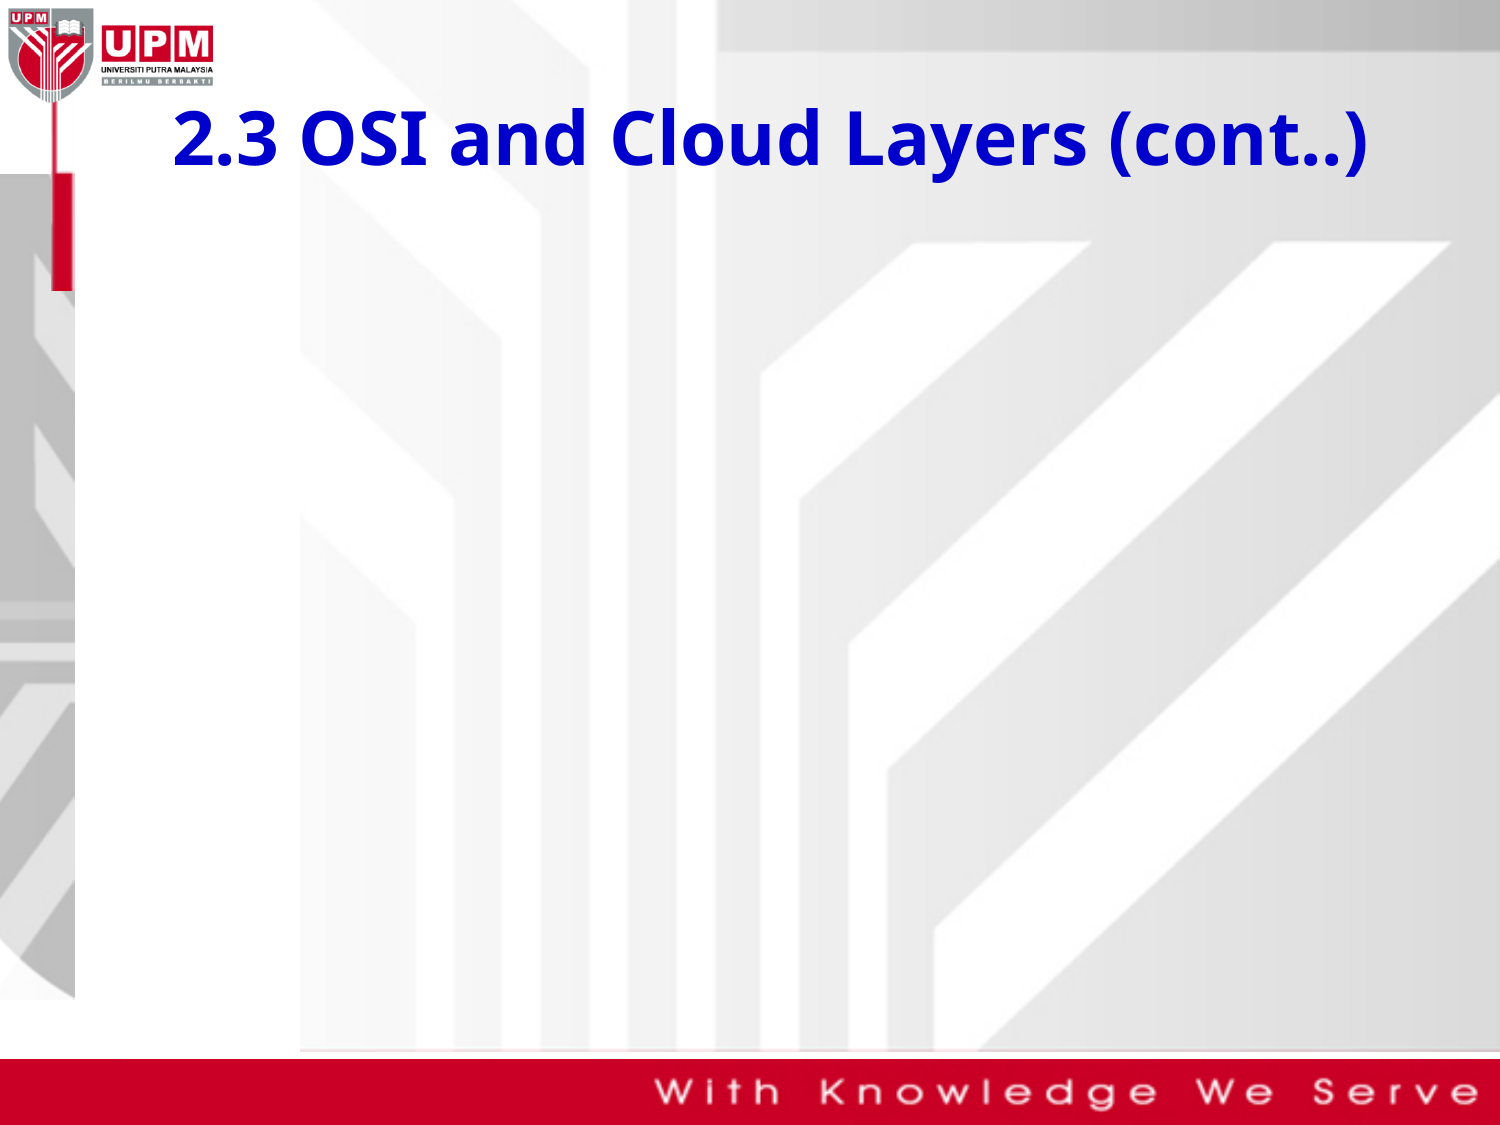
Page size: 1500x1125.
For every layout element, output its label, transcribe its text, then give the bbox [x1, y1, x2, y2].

picture [0, 1059, 1500, 1125]
picture [300, 0, 1500, 1052]
picture [0, 8, 213, 1000]
title 2.3 OSI and Cloud Layers (cont..) [108, 83, 1434, 229]
